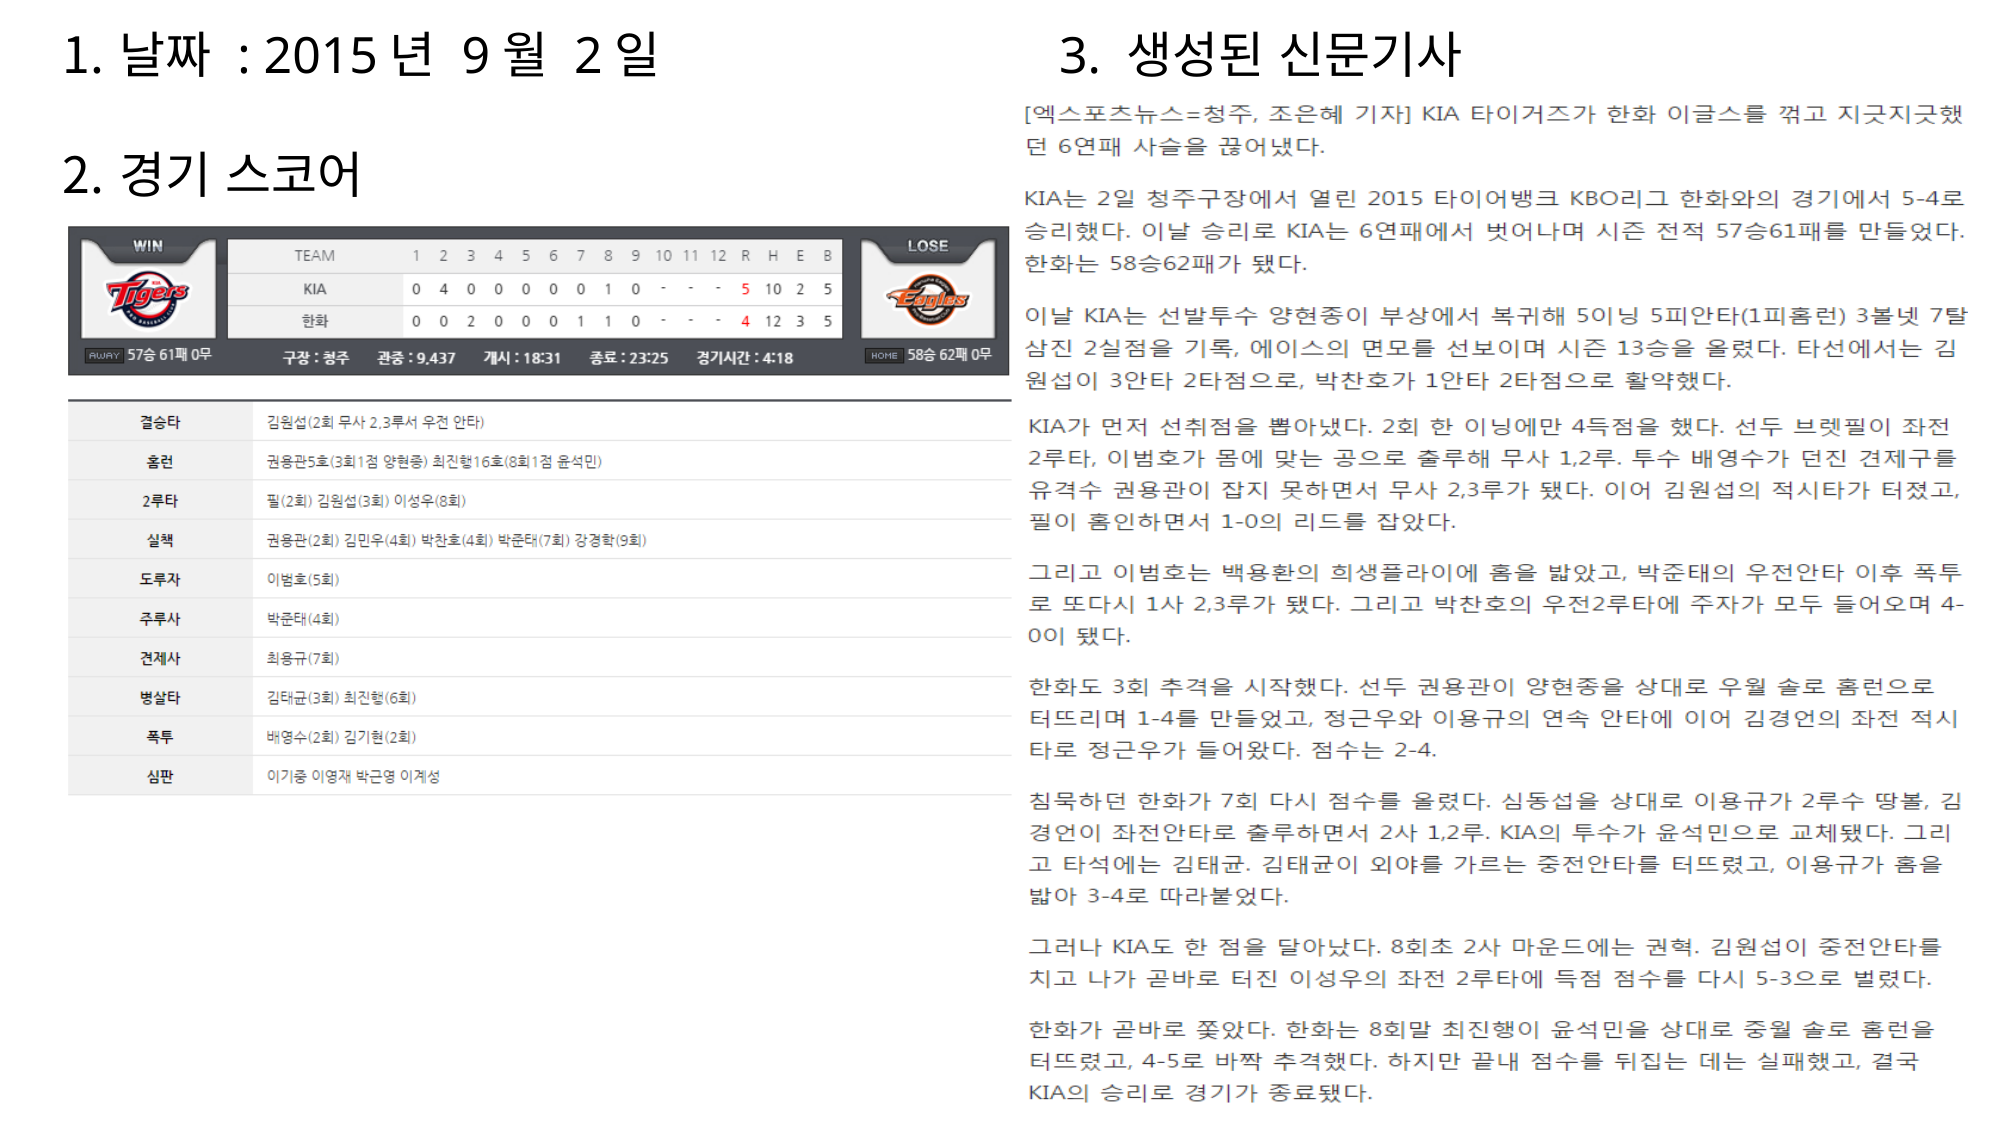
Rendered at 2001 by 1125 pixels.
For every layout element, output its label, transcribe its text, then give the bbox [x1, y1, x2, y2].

picture [67, 224, 1025, 799]
text_box 날짜 : 2015년 9월 2일 3. 생성된 신문기사 경기 스코어 [48, 16, 1590, 212]
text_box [1025, 102, 1968, 1107]
